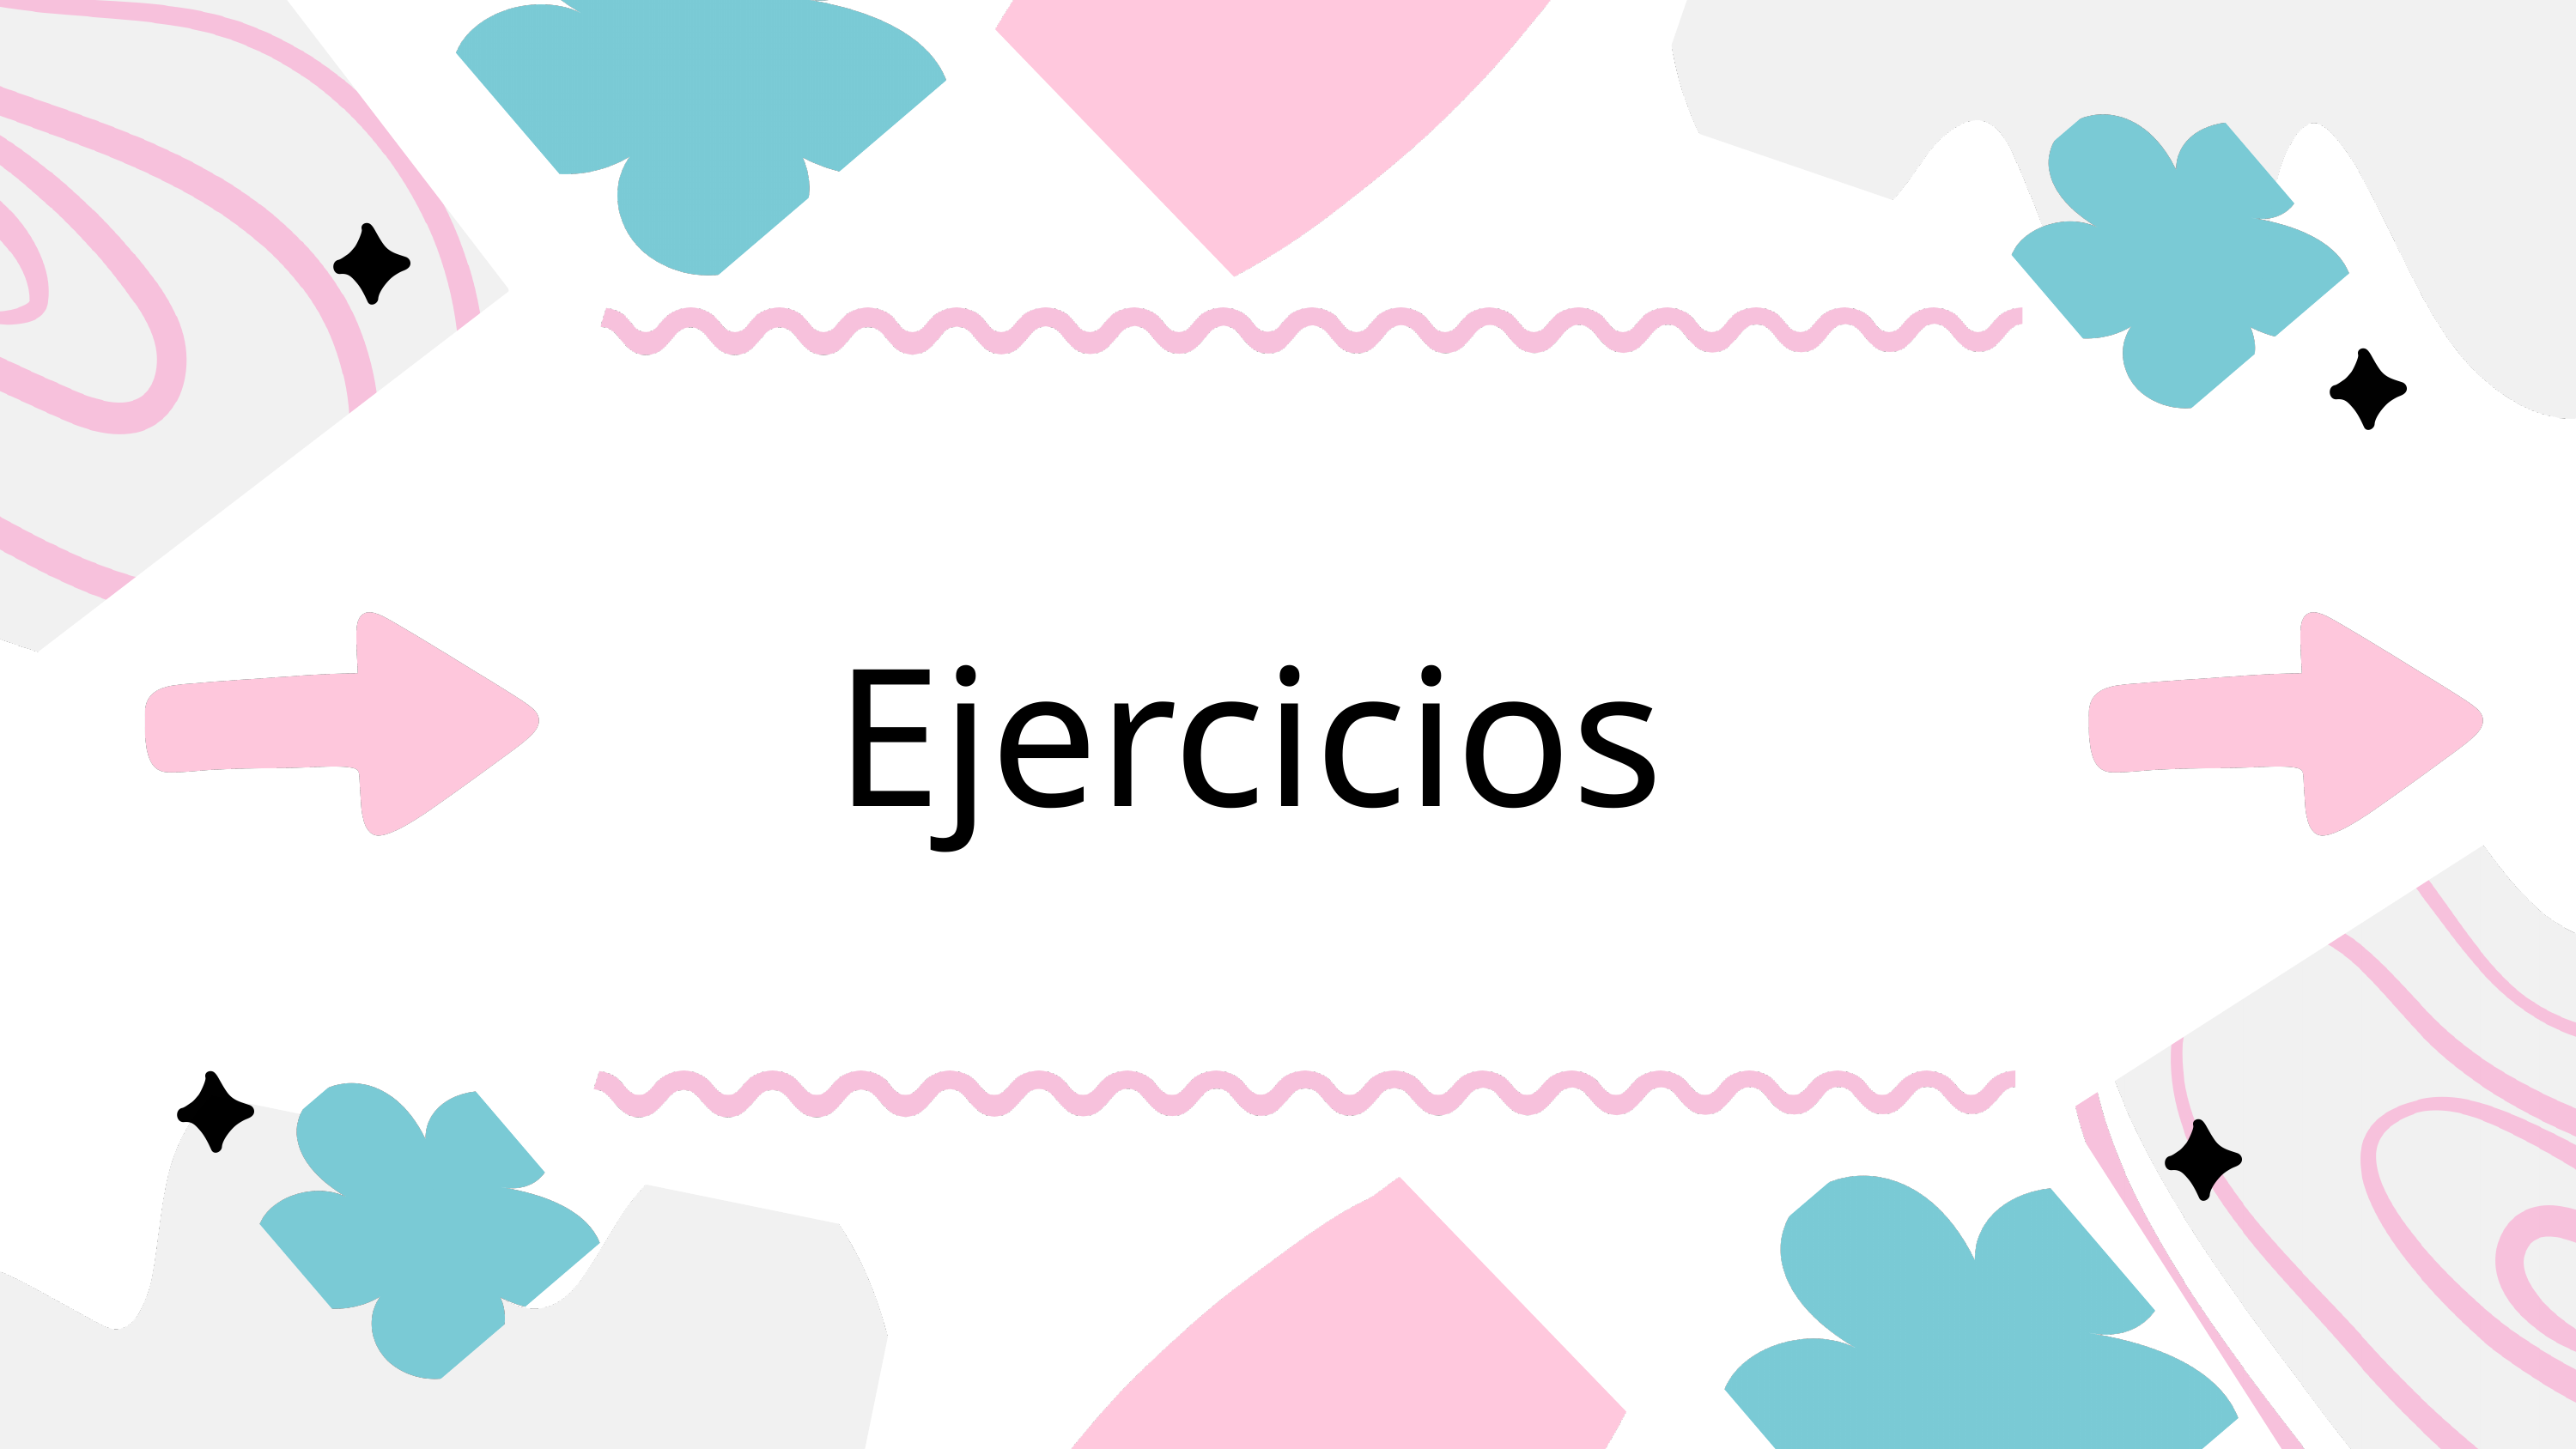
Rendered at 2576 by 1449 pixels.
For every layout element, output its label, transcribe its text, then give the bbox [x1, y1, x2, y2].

text_box Ejercicios [167, 464, 2382, 846]
text_box [600, 306, 2023, 355]
text_box [1647, 0, 2576, 433]
text_box [410, 0, 951, 306]
text_box [2162, 1118, 2244, 1203]
text_box [0, 1052, 908, 1449]
text_box [957, 1119, 1662, 1449]
text_box [1973, 48, 2353, 433]
text_box [144, 612, 541, 837]
text_box [221, 1016, 604, 1404]
text_box [1666, 1119, 2244, 1449]
text_box [2066, 785, 2576, 1449]
text_box [331, 221, 412, 307]
text_box [0, 0, 510, 682]
text_box [2088, 612, 2485, 837]
text_box [174, 1070, 256, 1155]
text_box [2327, 347, 2409, 433]
text_box [967, 0, 1631, 306]
text_box [593, 1070, 2016, 1119]
